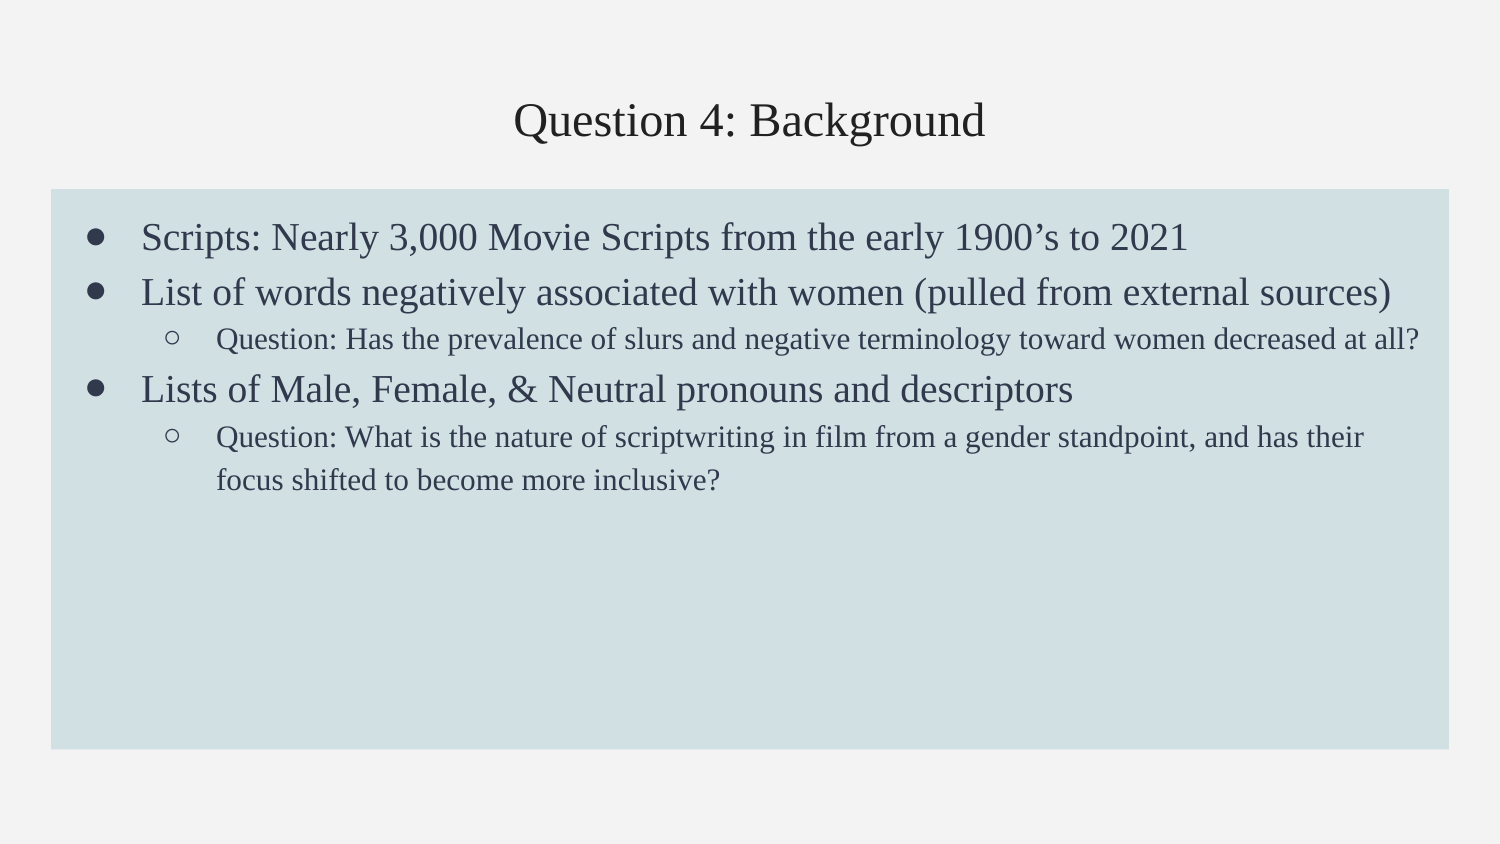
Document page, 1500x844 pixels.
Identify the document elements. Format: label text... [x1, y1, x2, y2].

title Question 4: Background [51, 72, 1449, 167]
list Scripts: Nearly 3,000 Movie Scripts from the early 1900’s to 2021 List of words negatively associated with women (pulled from external sources) Question: Has the prevalence of slurs and negative terminology toward women decreased at all? Lists of Male, Female, & Neutral pronouns and descriptors Question: What is the nature of scriptwriting in film from a gender standpoint, and has their focus shifted to become more inclusive? [51, 189, 1449, 750]
